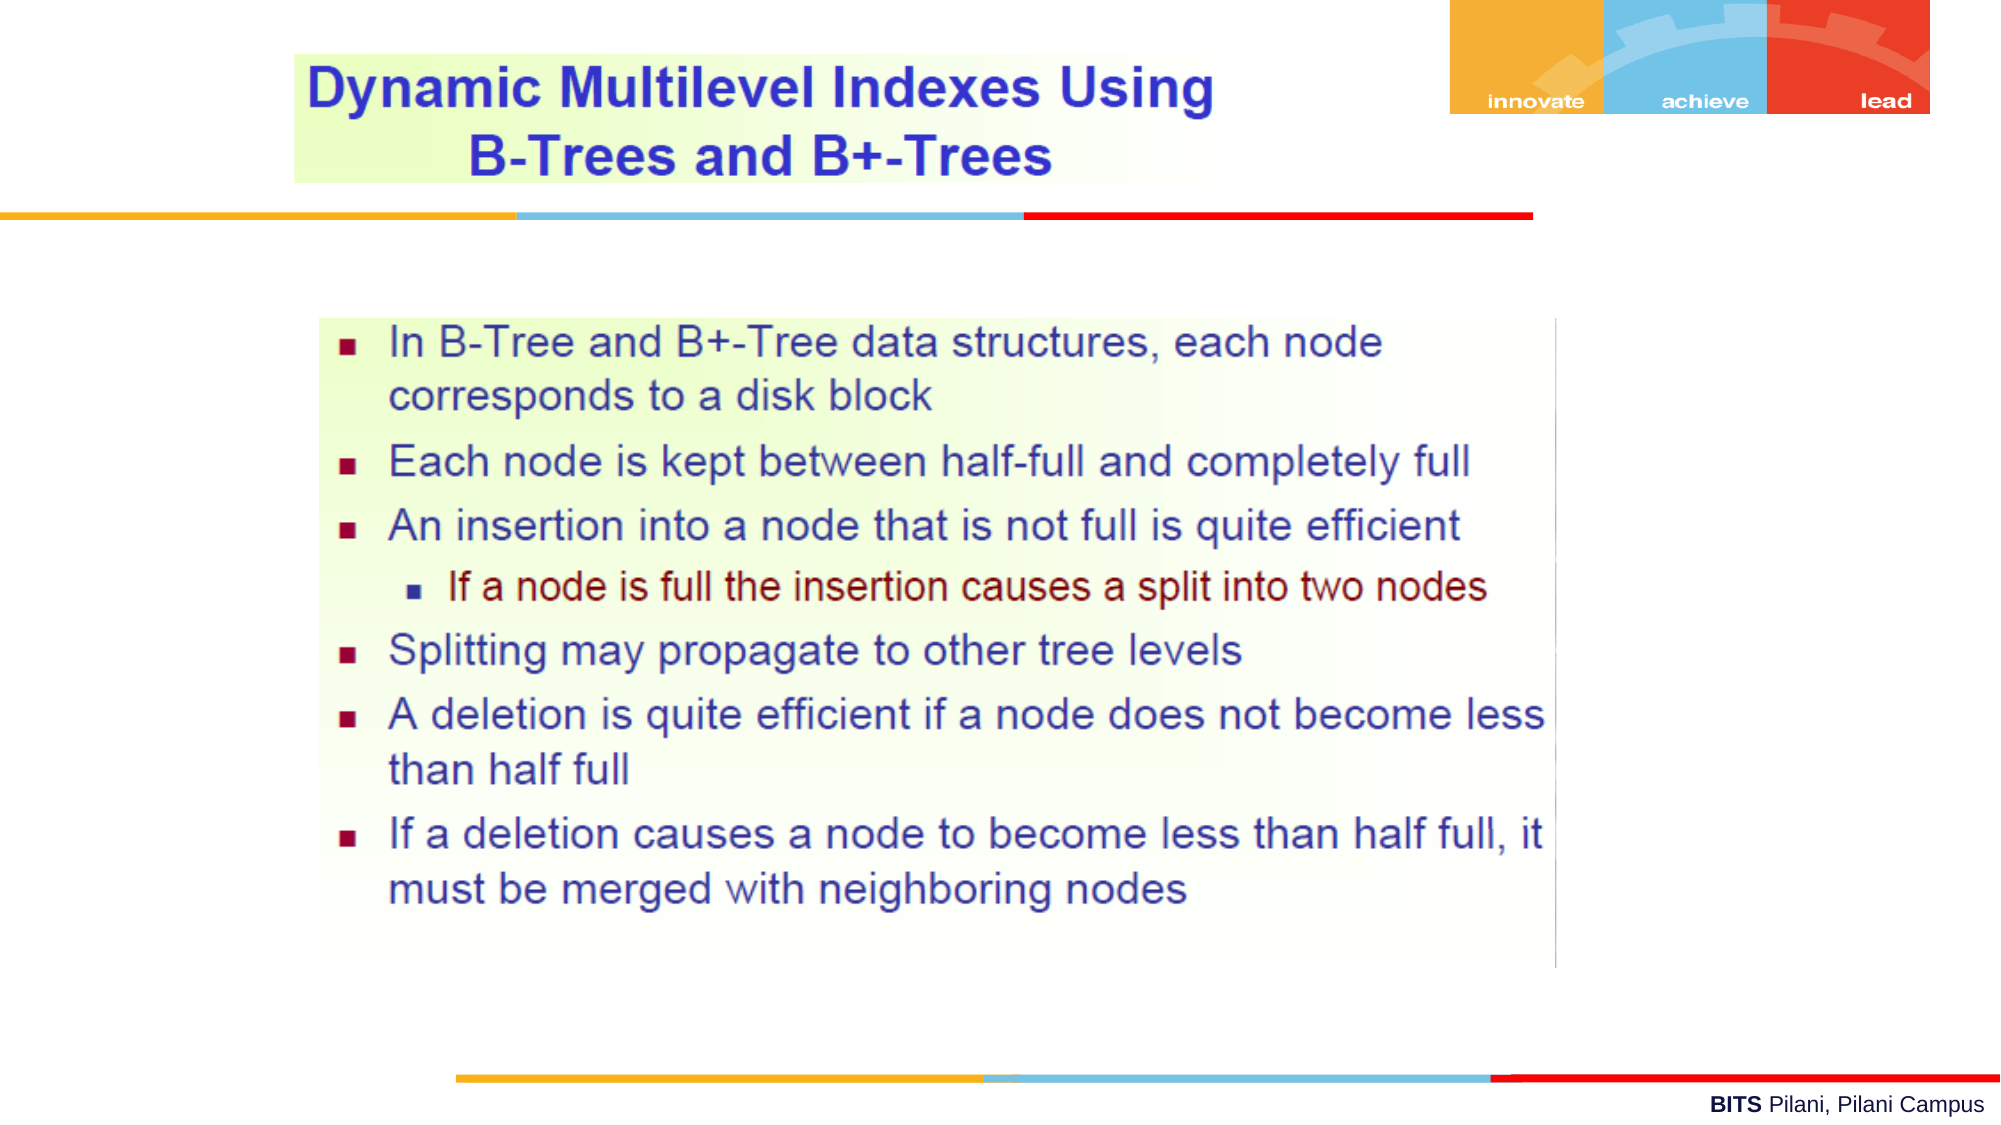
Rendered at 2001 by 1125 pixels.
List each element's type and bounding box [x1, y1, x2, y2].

list [318, 318, 1557, 968]
picture [1449, 0, 1930, 114]
list [294, 54, 1223, 183]
